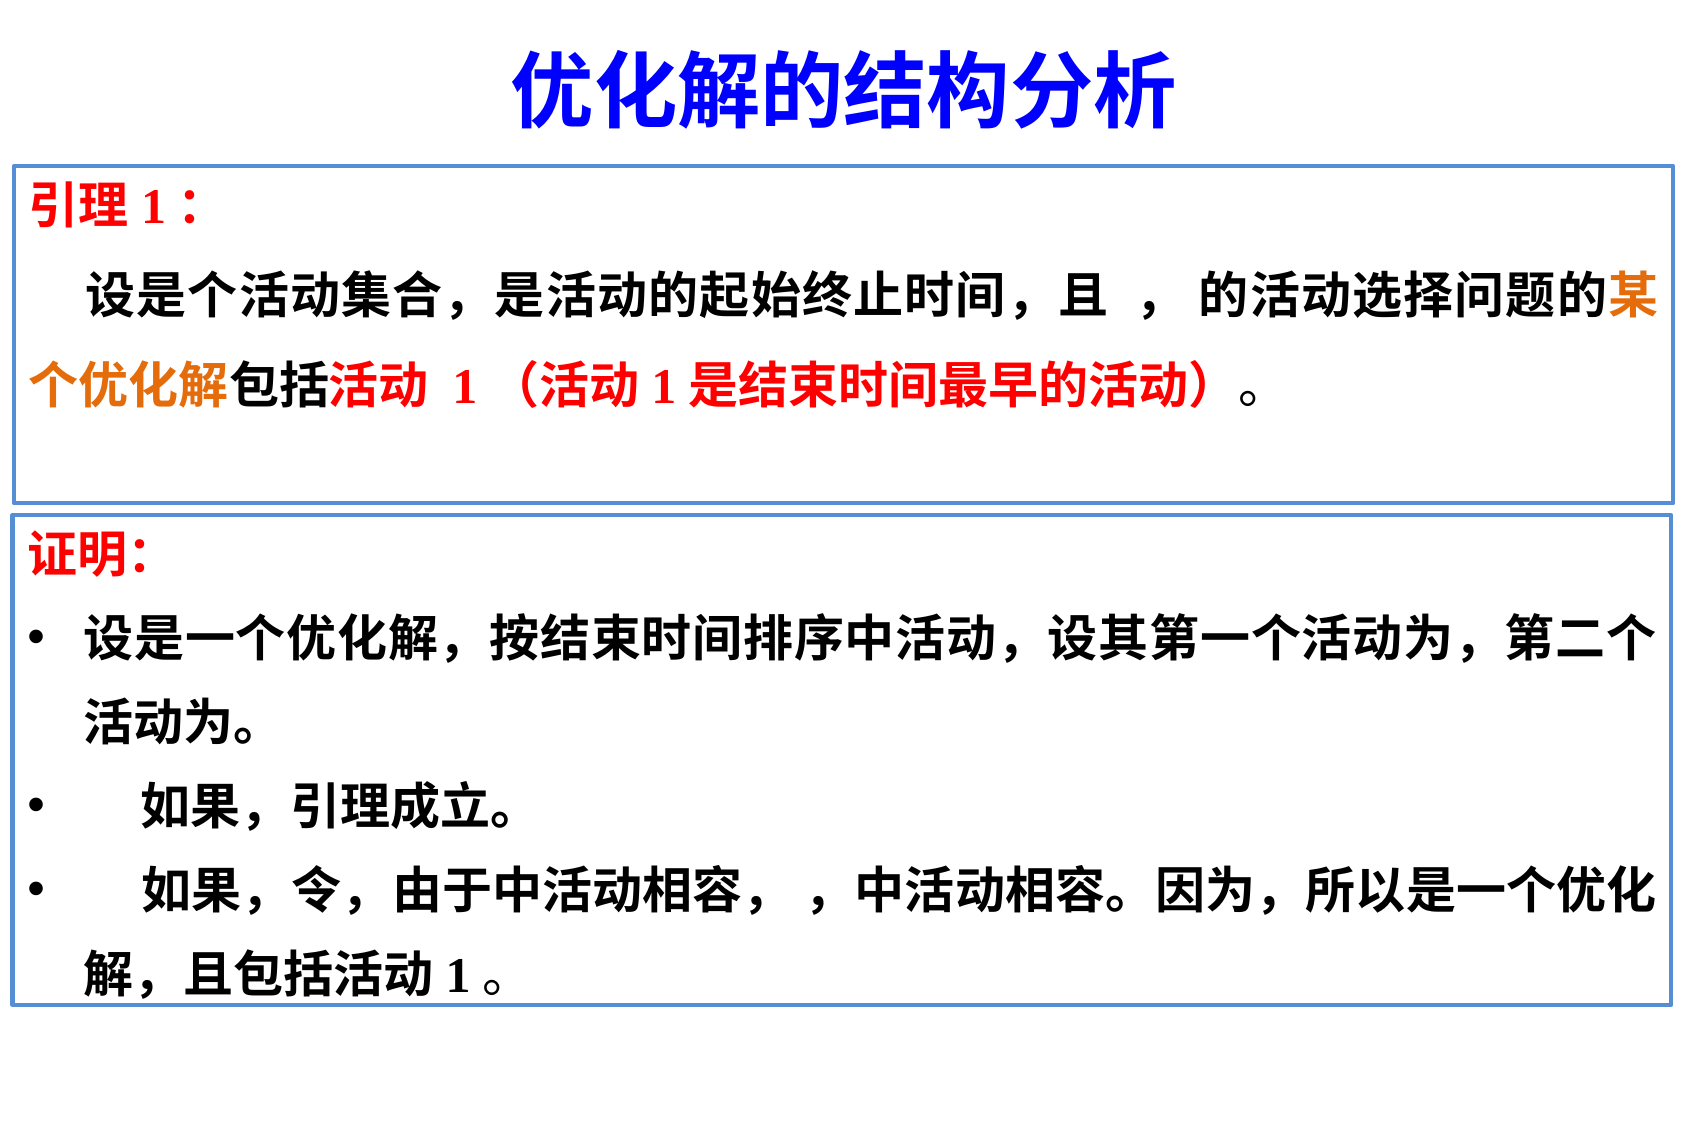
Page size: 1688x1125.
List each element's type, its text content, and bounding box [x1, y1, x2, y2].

text_box 优化解的结构分析 [0, 30, 1688, 135]
